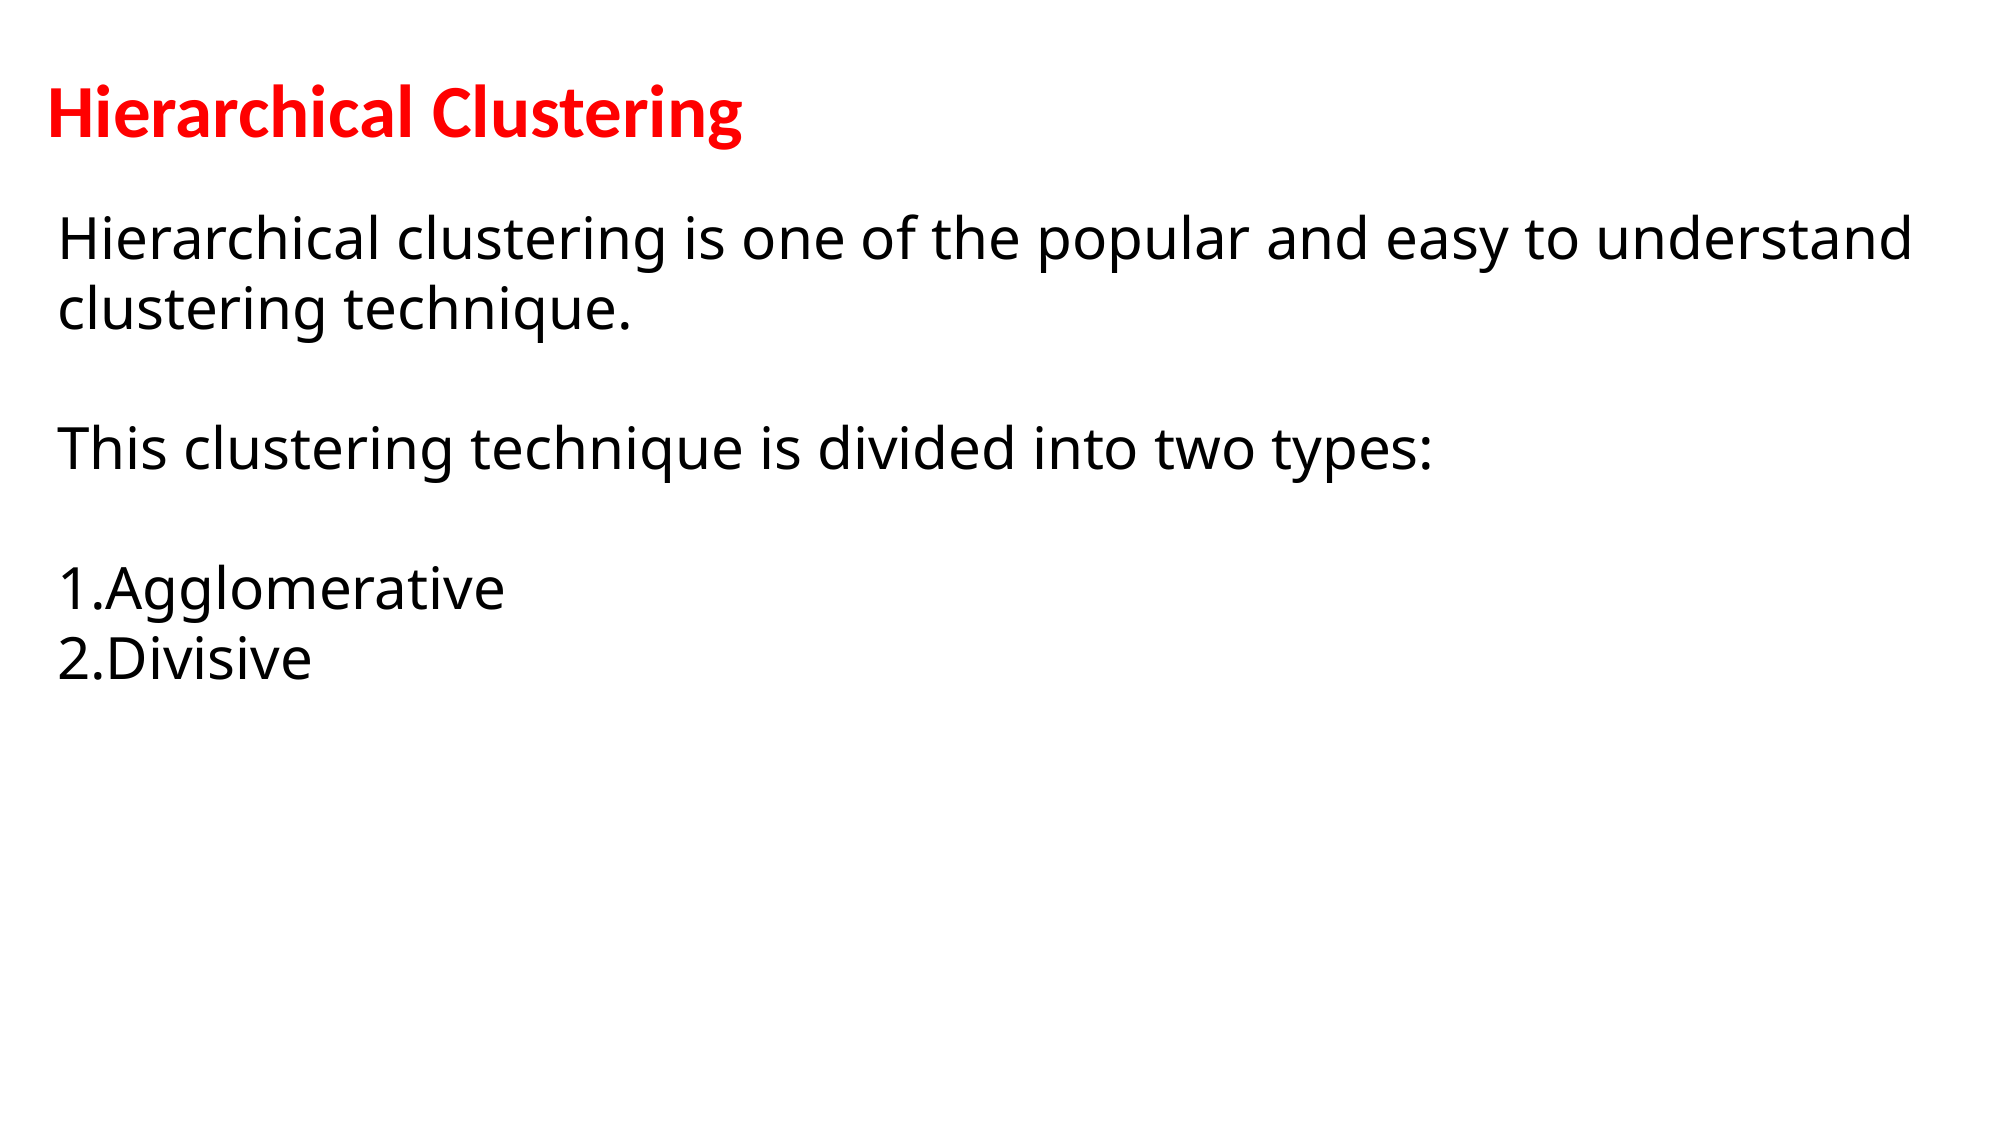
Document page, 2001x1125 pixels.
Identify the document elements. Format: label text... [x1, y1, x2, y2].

text_box Hierarchical clustering is one of the popular and easy to understand clustering technique. This clustering technique is divided into two types: Agglomerative Divisive [42, 193, 1958, 699]
text_box Hierarchical Clustering [32, 54, 846, 160]
